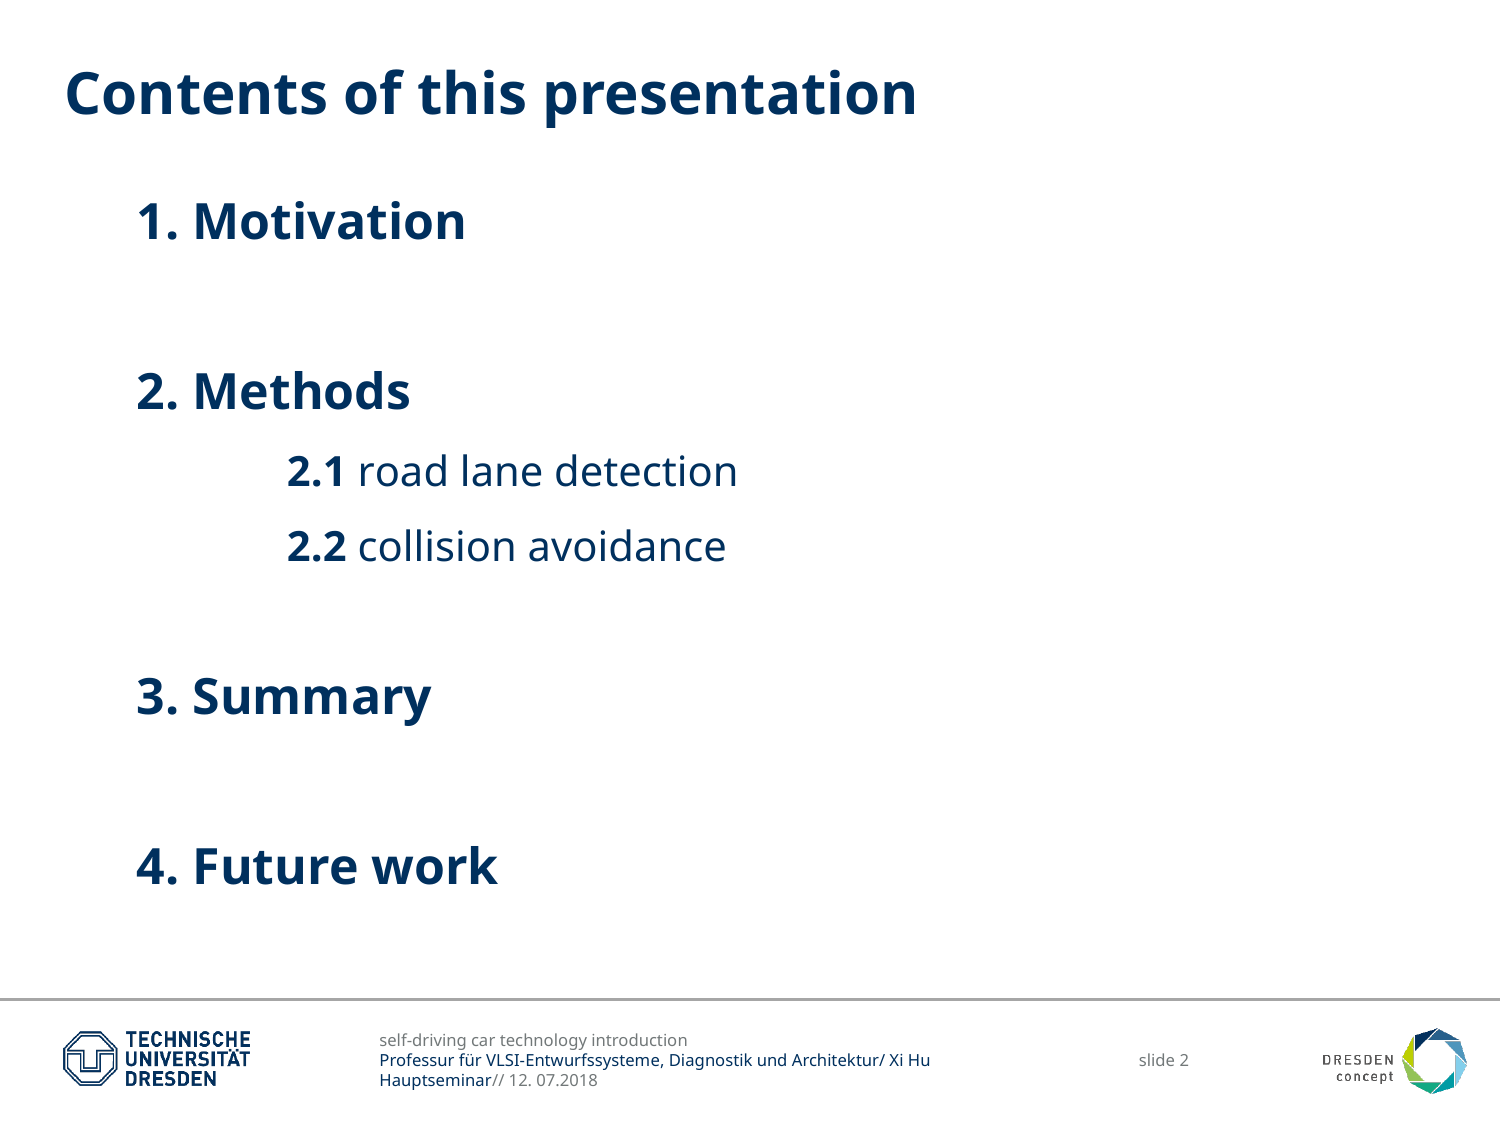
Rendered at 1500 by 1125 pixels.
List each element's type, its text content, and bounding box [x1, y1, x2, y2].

picture [1323, 1028, 1467, 1094]
picture [63, 1031, 250, 1086]
list 1. Motivation 2. Methods 2.1 road lane detection 2.2 collision avoidance 3. Summary 4. Future work [136, 189, 1303, 983]
title Contents of this presentation [64, 56, 1437, 190]
